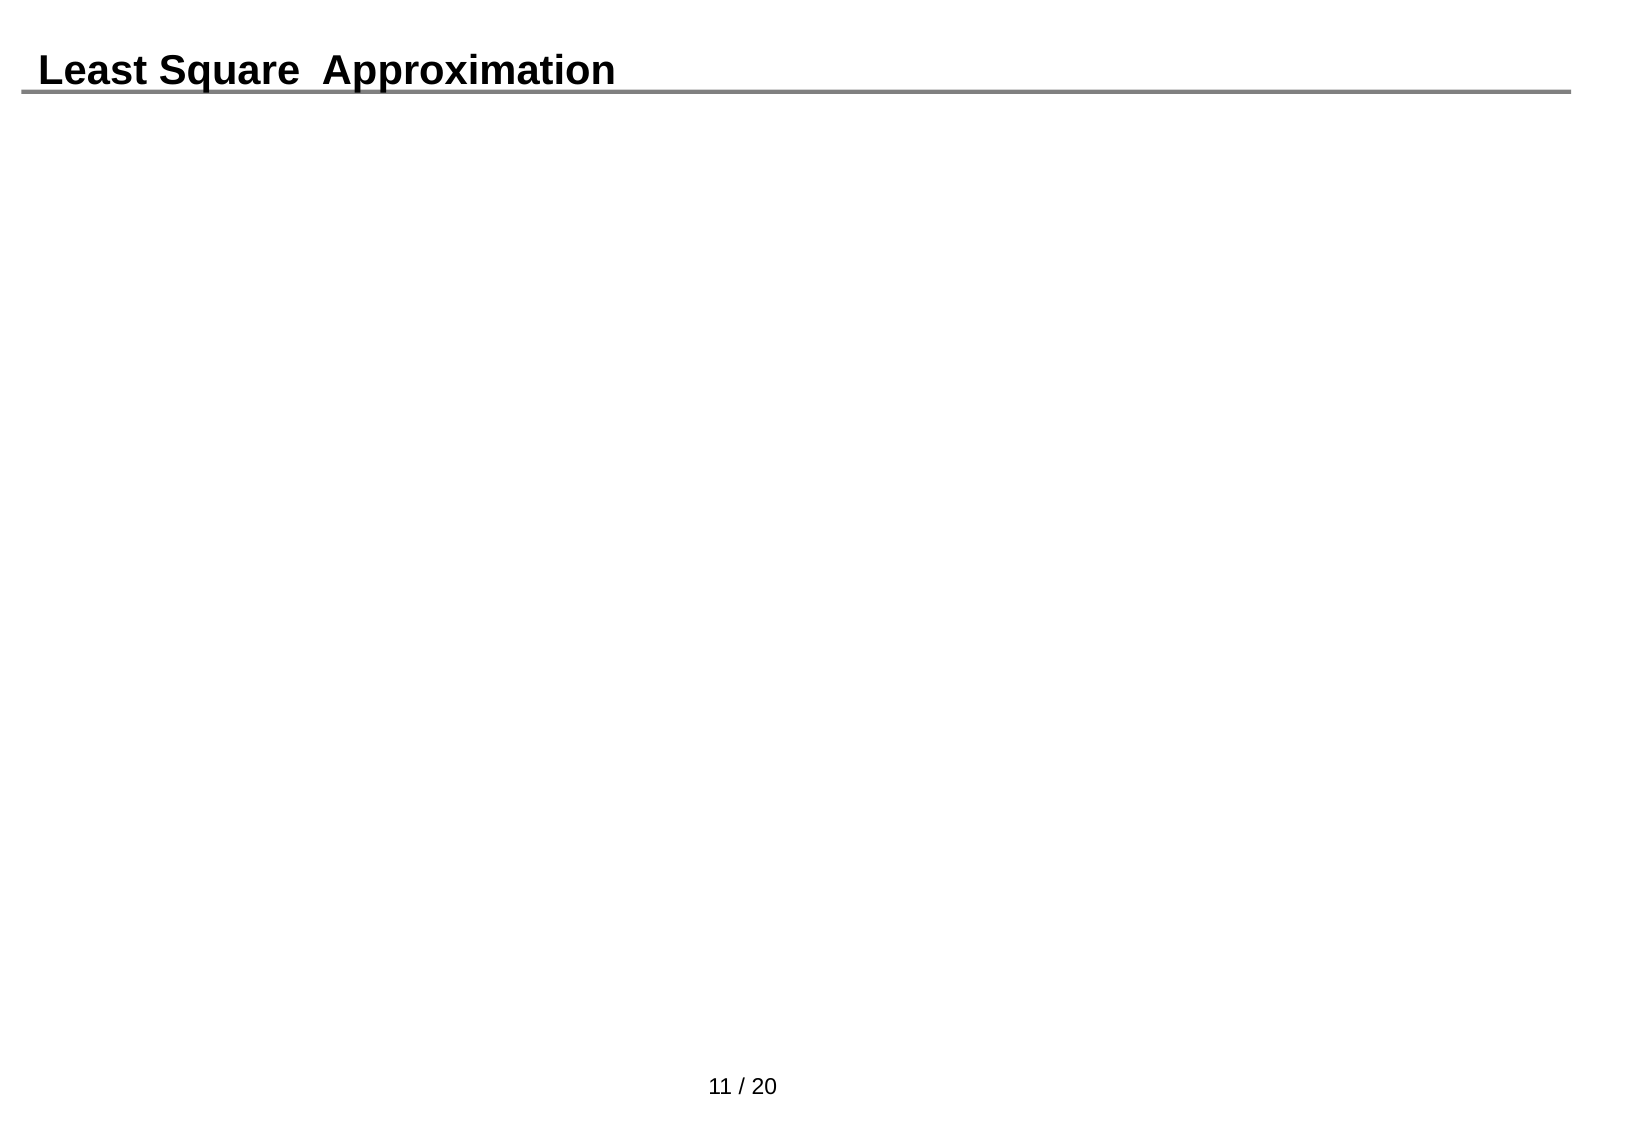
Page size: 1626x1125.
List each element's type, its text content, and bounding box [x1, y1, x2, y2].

title Least Square Approximation [22, 21, 1179, 91]
